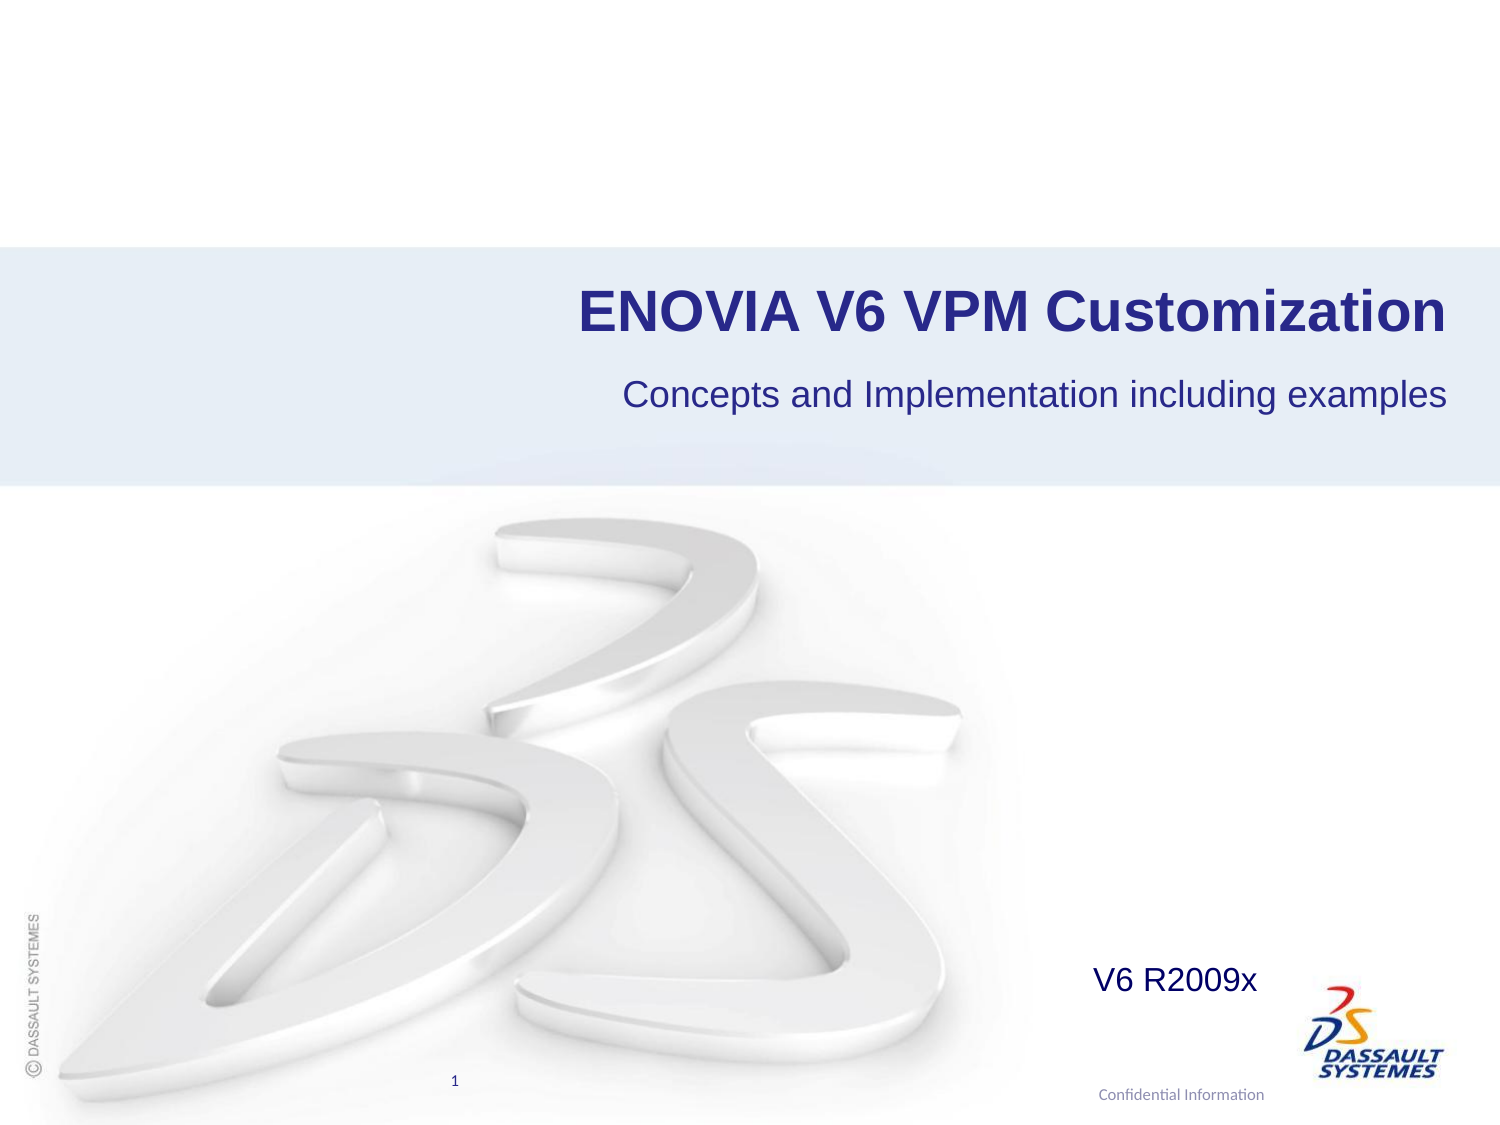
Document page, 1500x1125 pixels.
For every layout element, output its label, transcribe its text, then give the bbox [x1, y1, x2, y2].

subtitle Concepts and Implementation including examples [412, 362, 1463, 425]
title ENOVIA V6 VPM Customization [0, 264, 1463, 353]
picture [0, 0, 1500, 1125]
